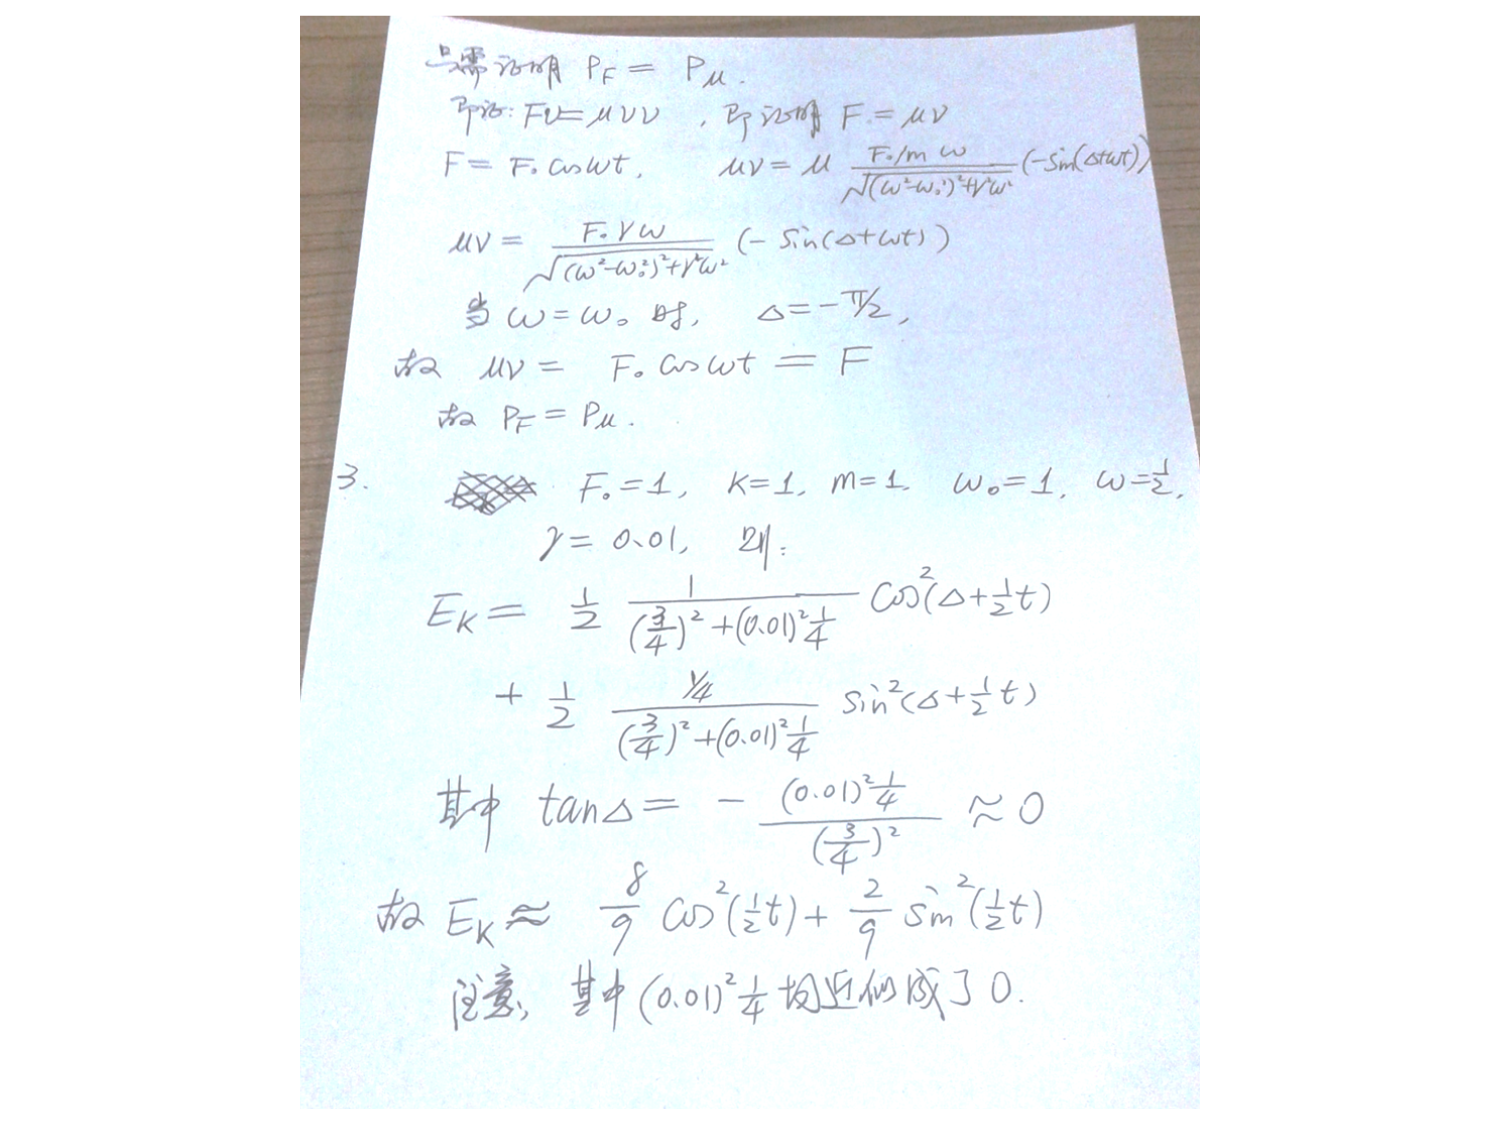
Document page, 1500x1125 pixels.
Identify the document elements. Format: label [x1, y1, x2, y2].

picture [203, 16, 1297, 1109]
